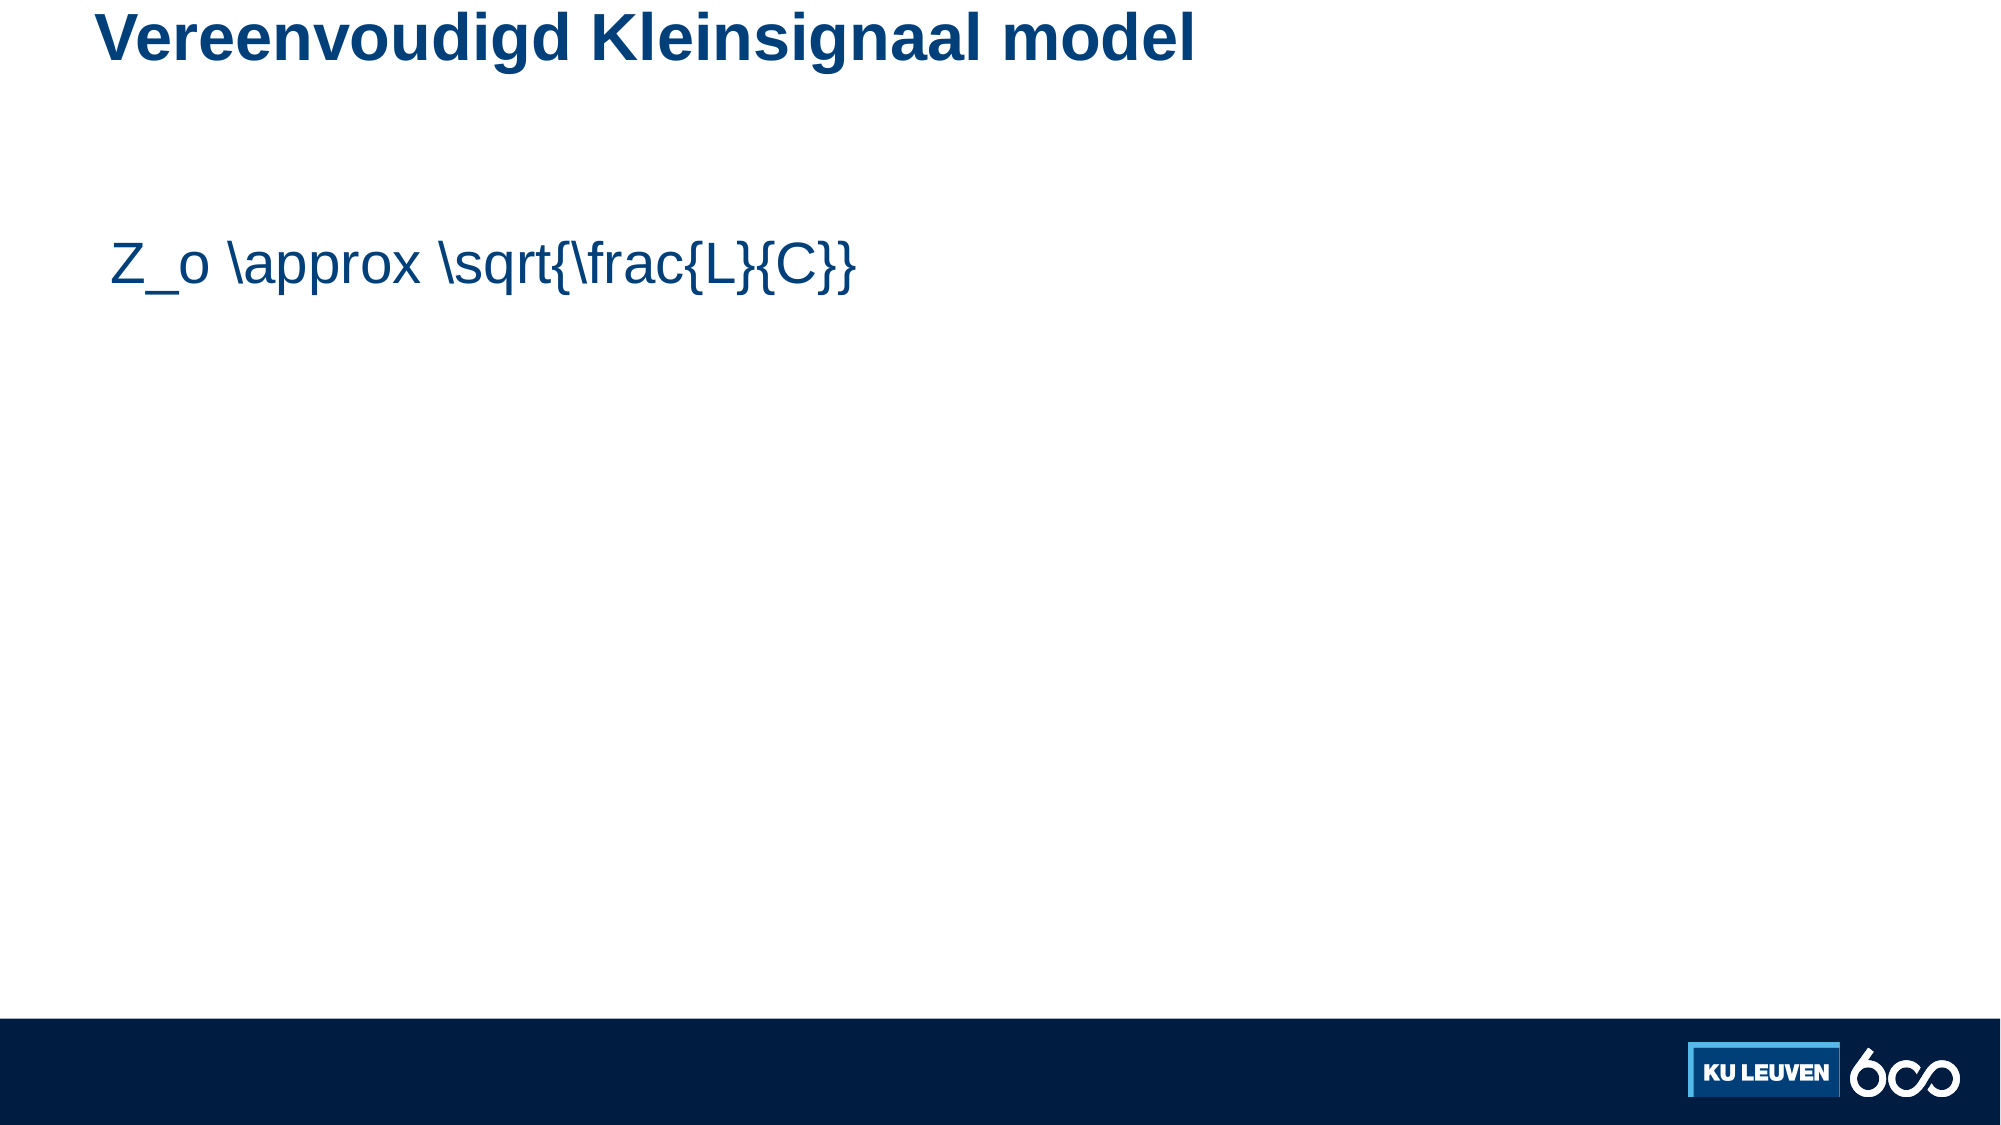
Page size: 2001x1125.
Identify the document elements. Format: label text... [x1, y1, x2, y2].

list Z_o \approx \sqrt{\frac{L}{C}} [94, 142, 1900, 781]
title Vereenvoudigd Kleinsignaal model [94, 2, 1906, 110]
picture [1688, 1042, 1960, 1097]
